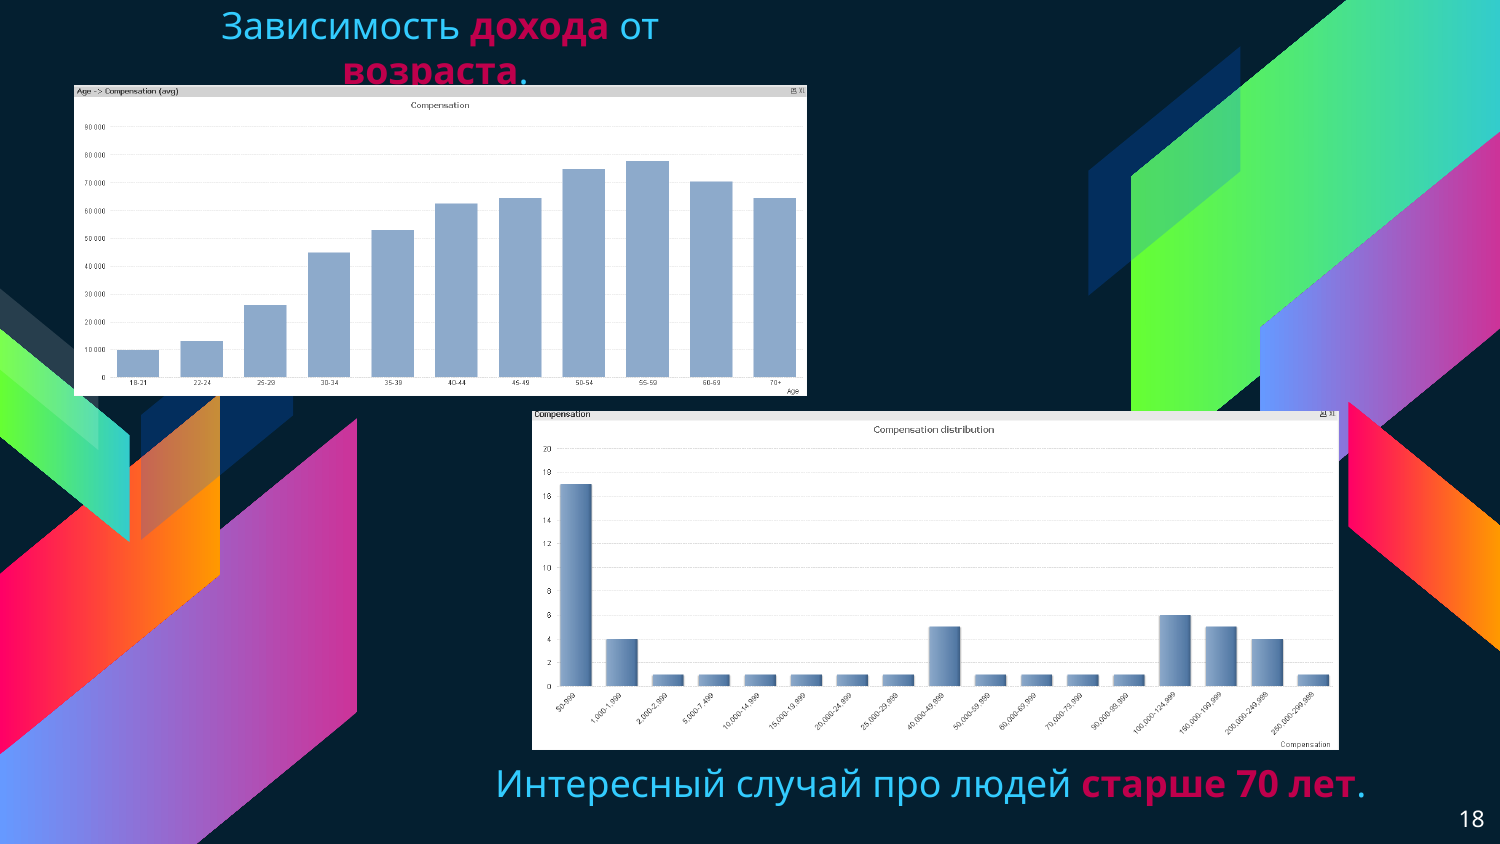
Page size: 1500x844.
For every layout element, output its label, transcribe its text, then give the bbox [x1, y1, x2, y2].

slide_number 18 [1418, 789, 1500, 844]
picture [532, 411, 1339, 750]
text_box Интересный случай про людей старше 70 лет. [453, 714, 1418, 844]
text_box Зависимость дохода от возраста. [116, 0, 764, 84]
picture [73, 85, 807, 397]
